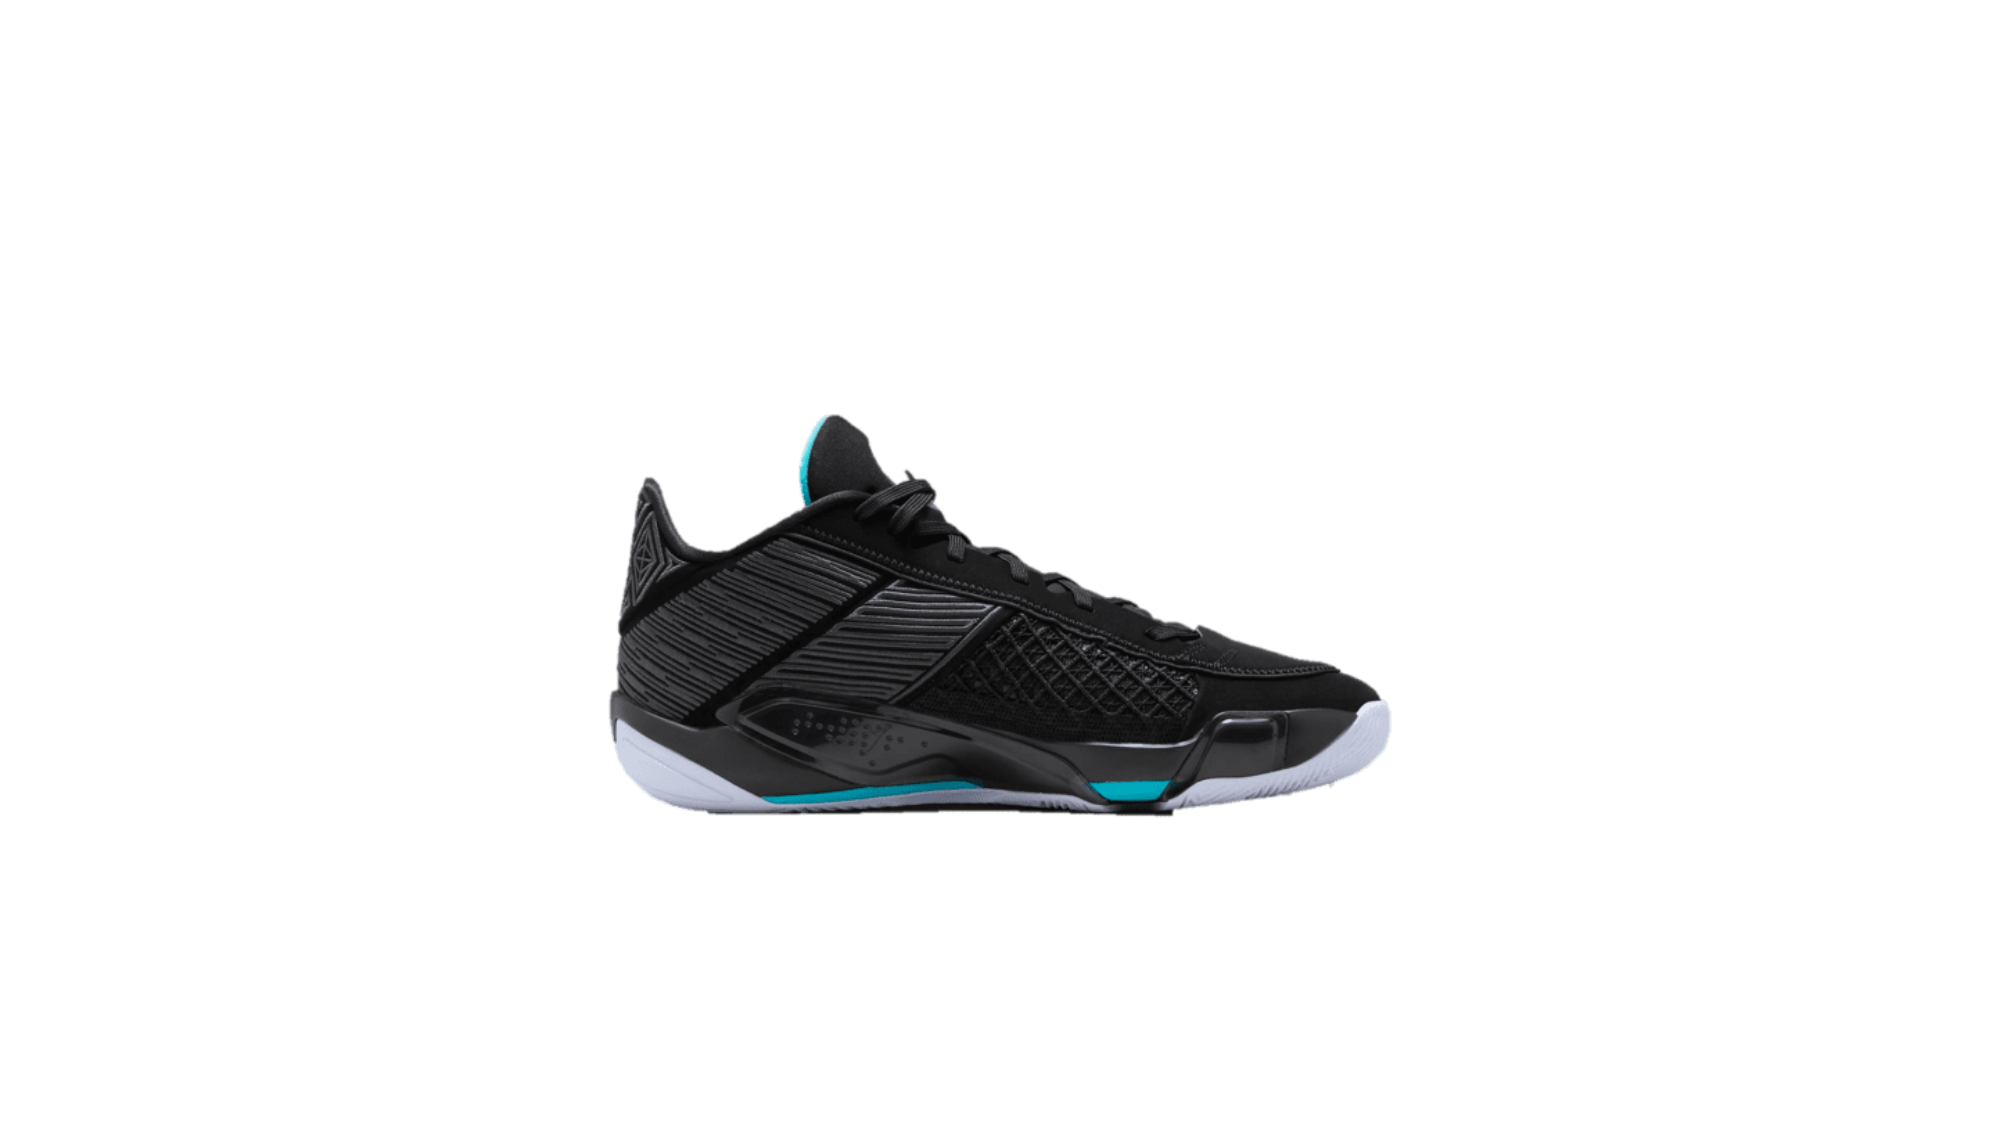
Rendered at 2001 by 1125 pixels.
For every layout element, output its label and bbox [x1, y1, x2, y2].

picture [549, 311, 1450, 946]
